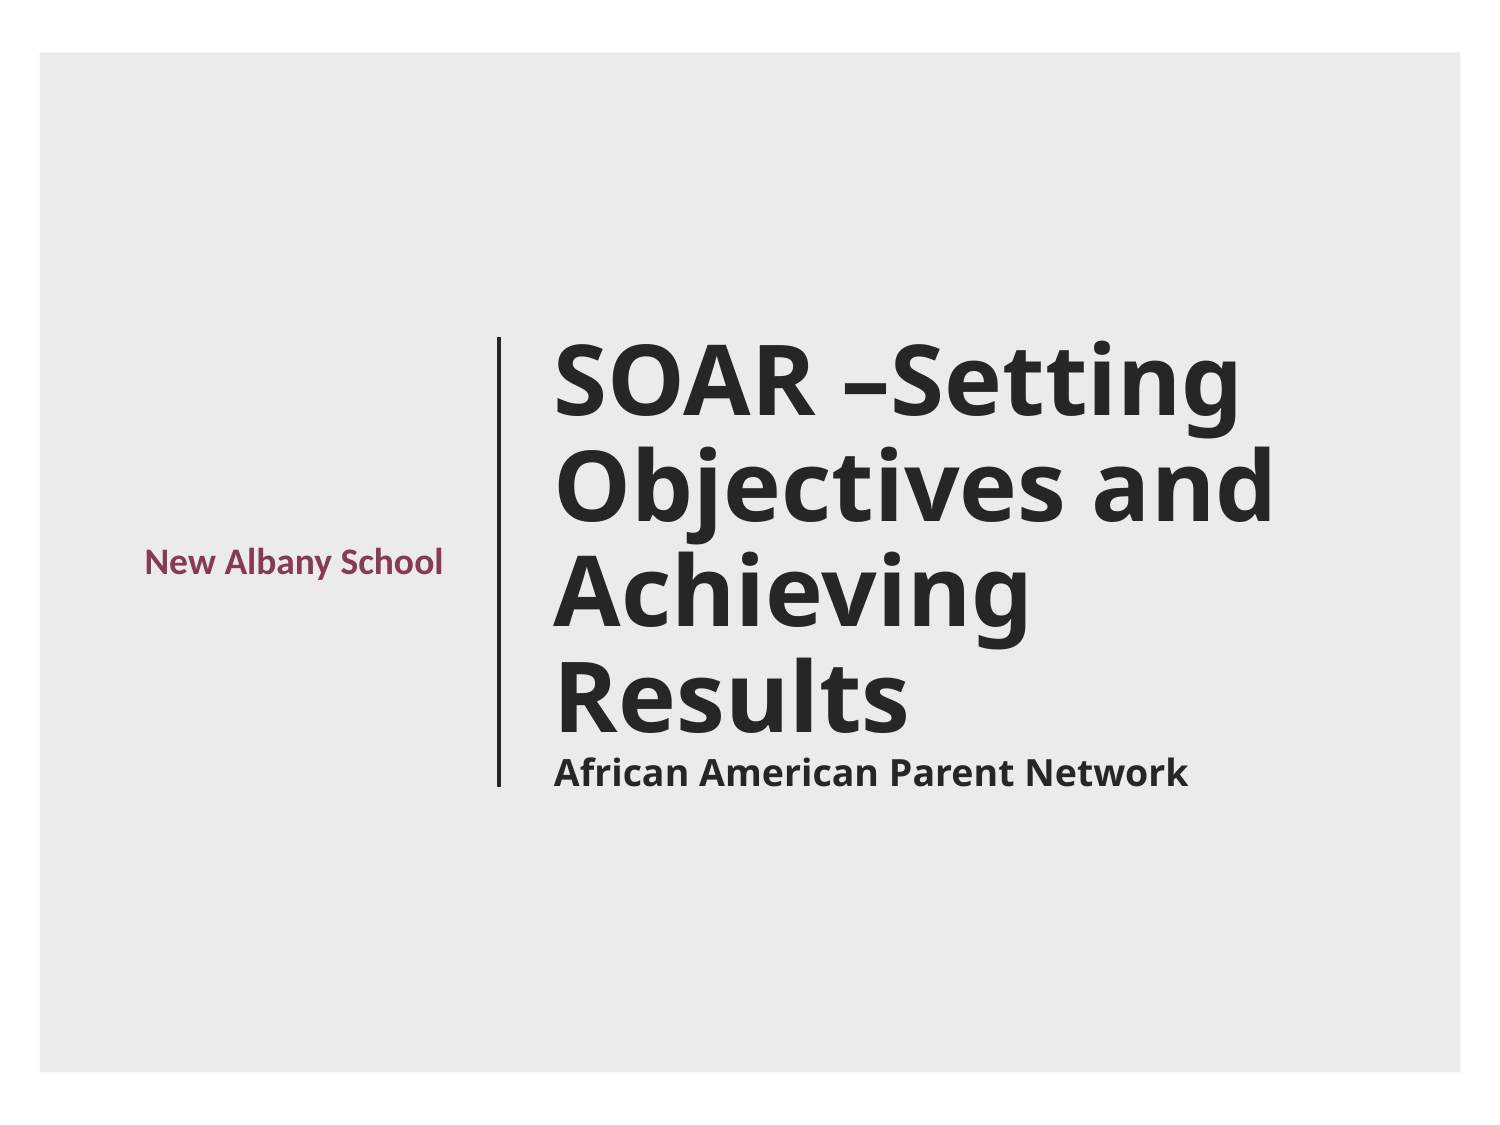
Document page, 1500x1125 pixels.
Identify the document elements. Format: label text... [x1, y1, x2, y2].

subtitle New Albany School [125, 158, 460, 967]
text_box [38, 51, 1461, 1073]
title SOAR –Setting Objectives and Achieving Results African American Parent Network [538, 158, 1372, 967]
